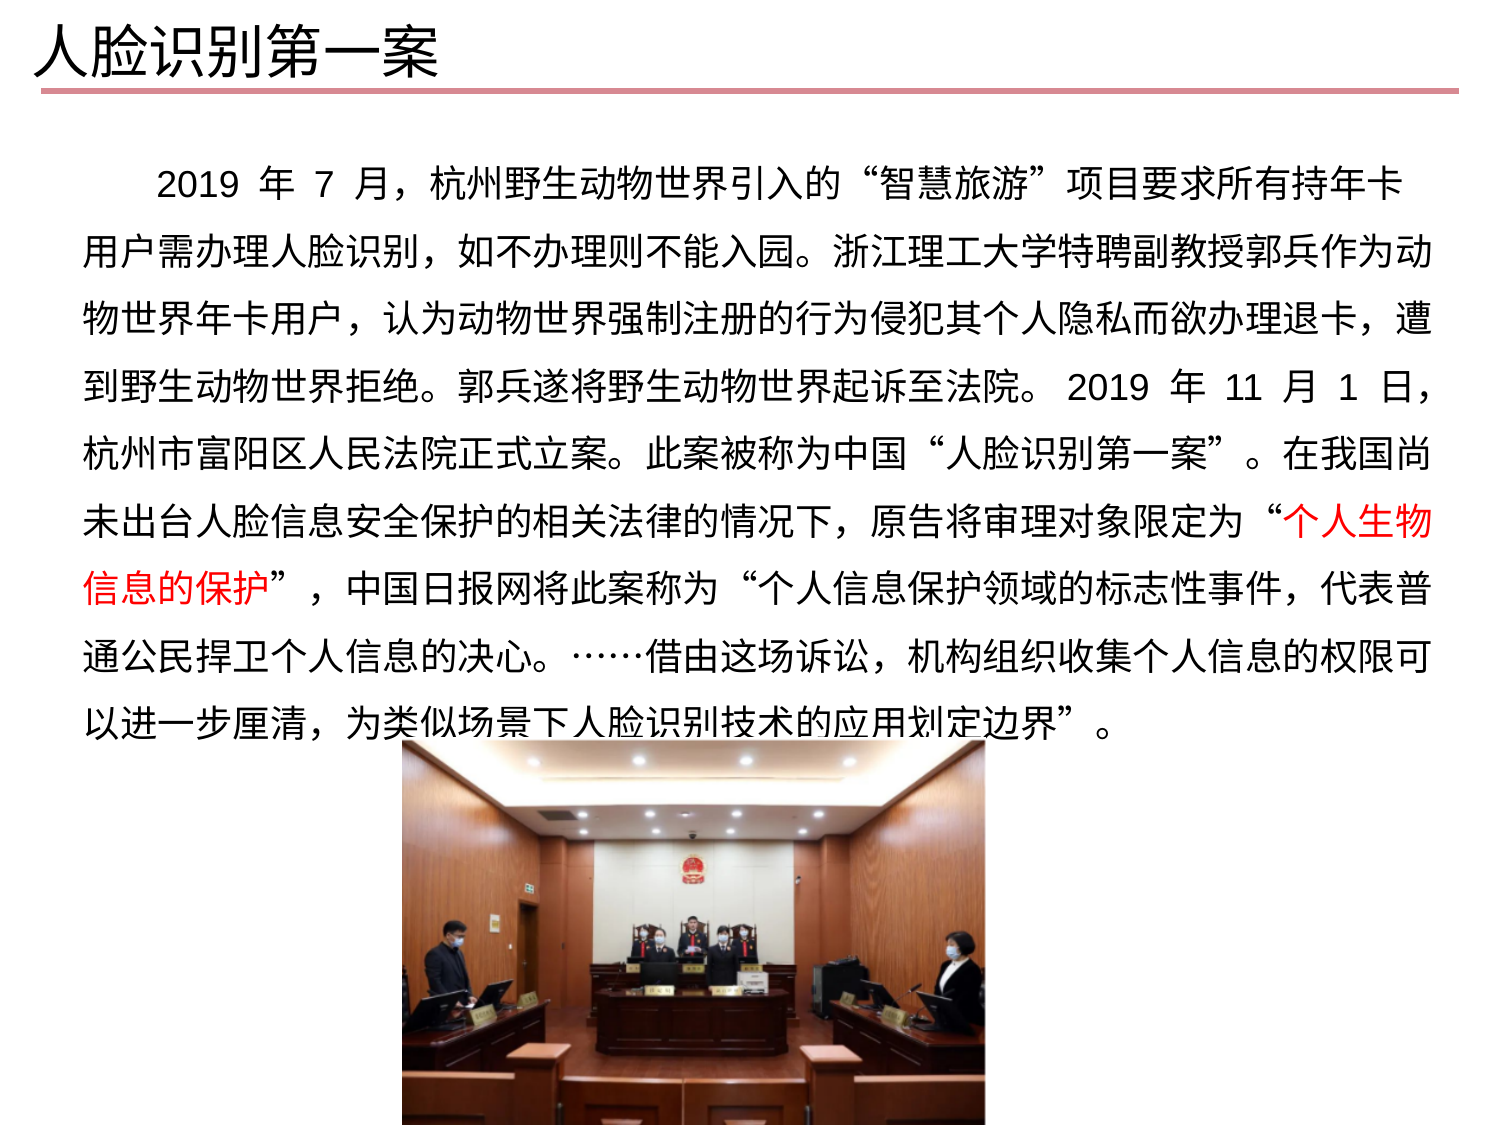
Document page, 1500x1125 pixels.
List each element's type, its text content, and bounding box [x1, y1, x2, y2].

title 人脸识别第一案 [16, 8, 1484, 100]
picture [402, 737, 986, 1125]
list 2019 年 7 月，杭州野生动物世界引入的“智慧旅游”项目要求所有持年卡用户需办理人脸识别，如不办理则不能入园。浙江理工大学特聘副教授郭兵作为动物世界年卡用户，认为动物世界强制注册的行为侵犯其个人隐私而欲办理退卡，遭到野生动物世界拒绝。郭兵遂将野生动物世界起诉至法院。2019 年 11 月 1 日，杭州市富阳区人民法院正式立案。此案被称为中国“人脸识别第一案”。在我国尚未出台人脸信息安全保护的相关法律的情况下，原告将审理对象限定为“个人生物信息的保护”，中国日报网将此案称为“个人信息保护领域的标志性事件，代表普通公民捍卫个人信息的决心。……借由这场诉讼，机构组织收集个人信息的权限可以进一步厘清，为类似场景下人脸识别技术的应用划定边界”。 [43, 130, 1456, 1014]
